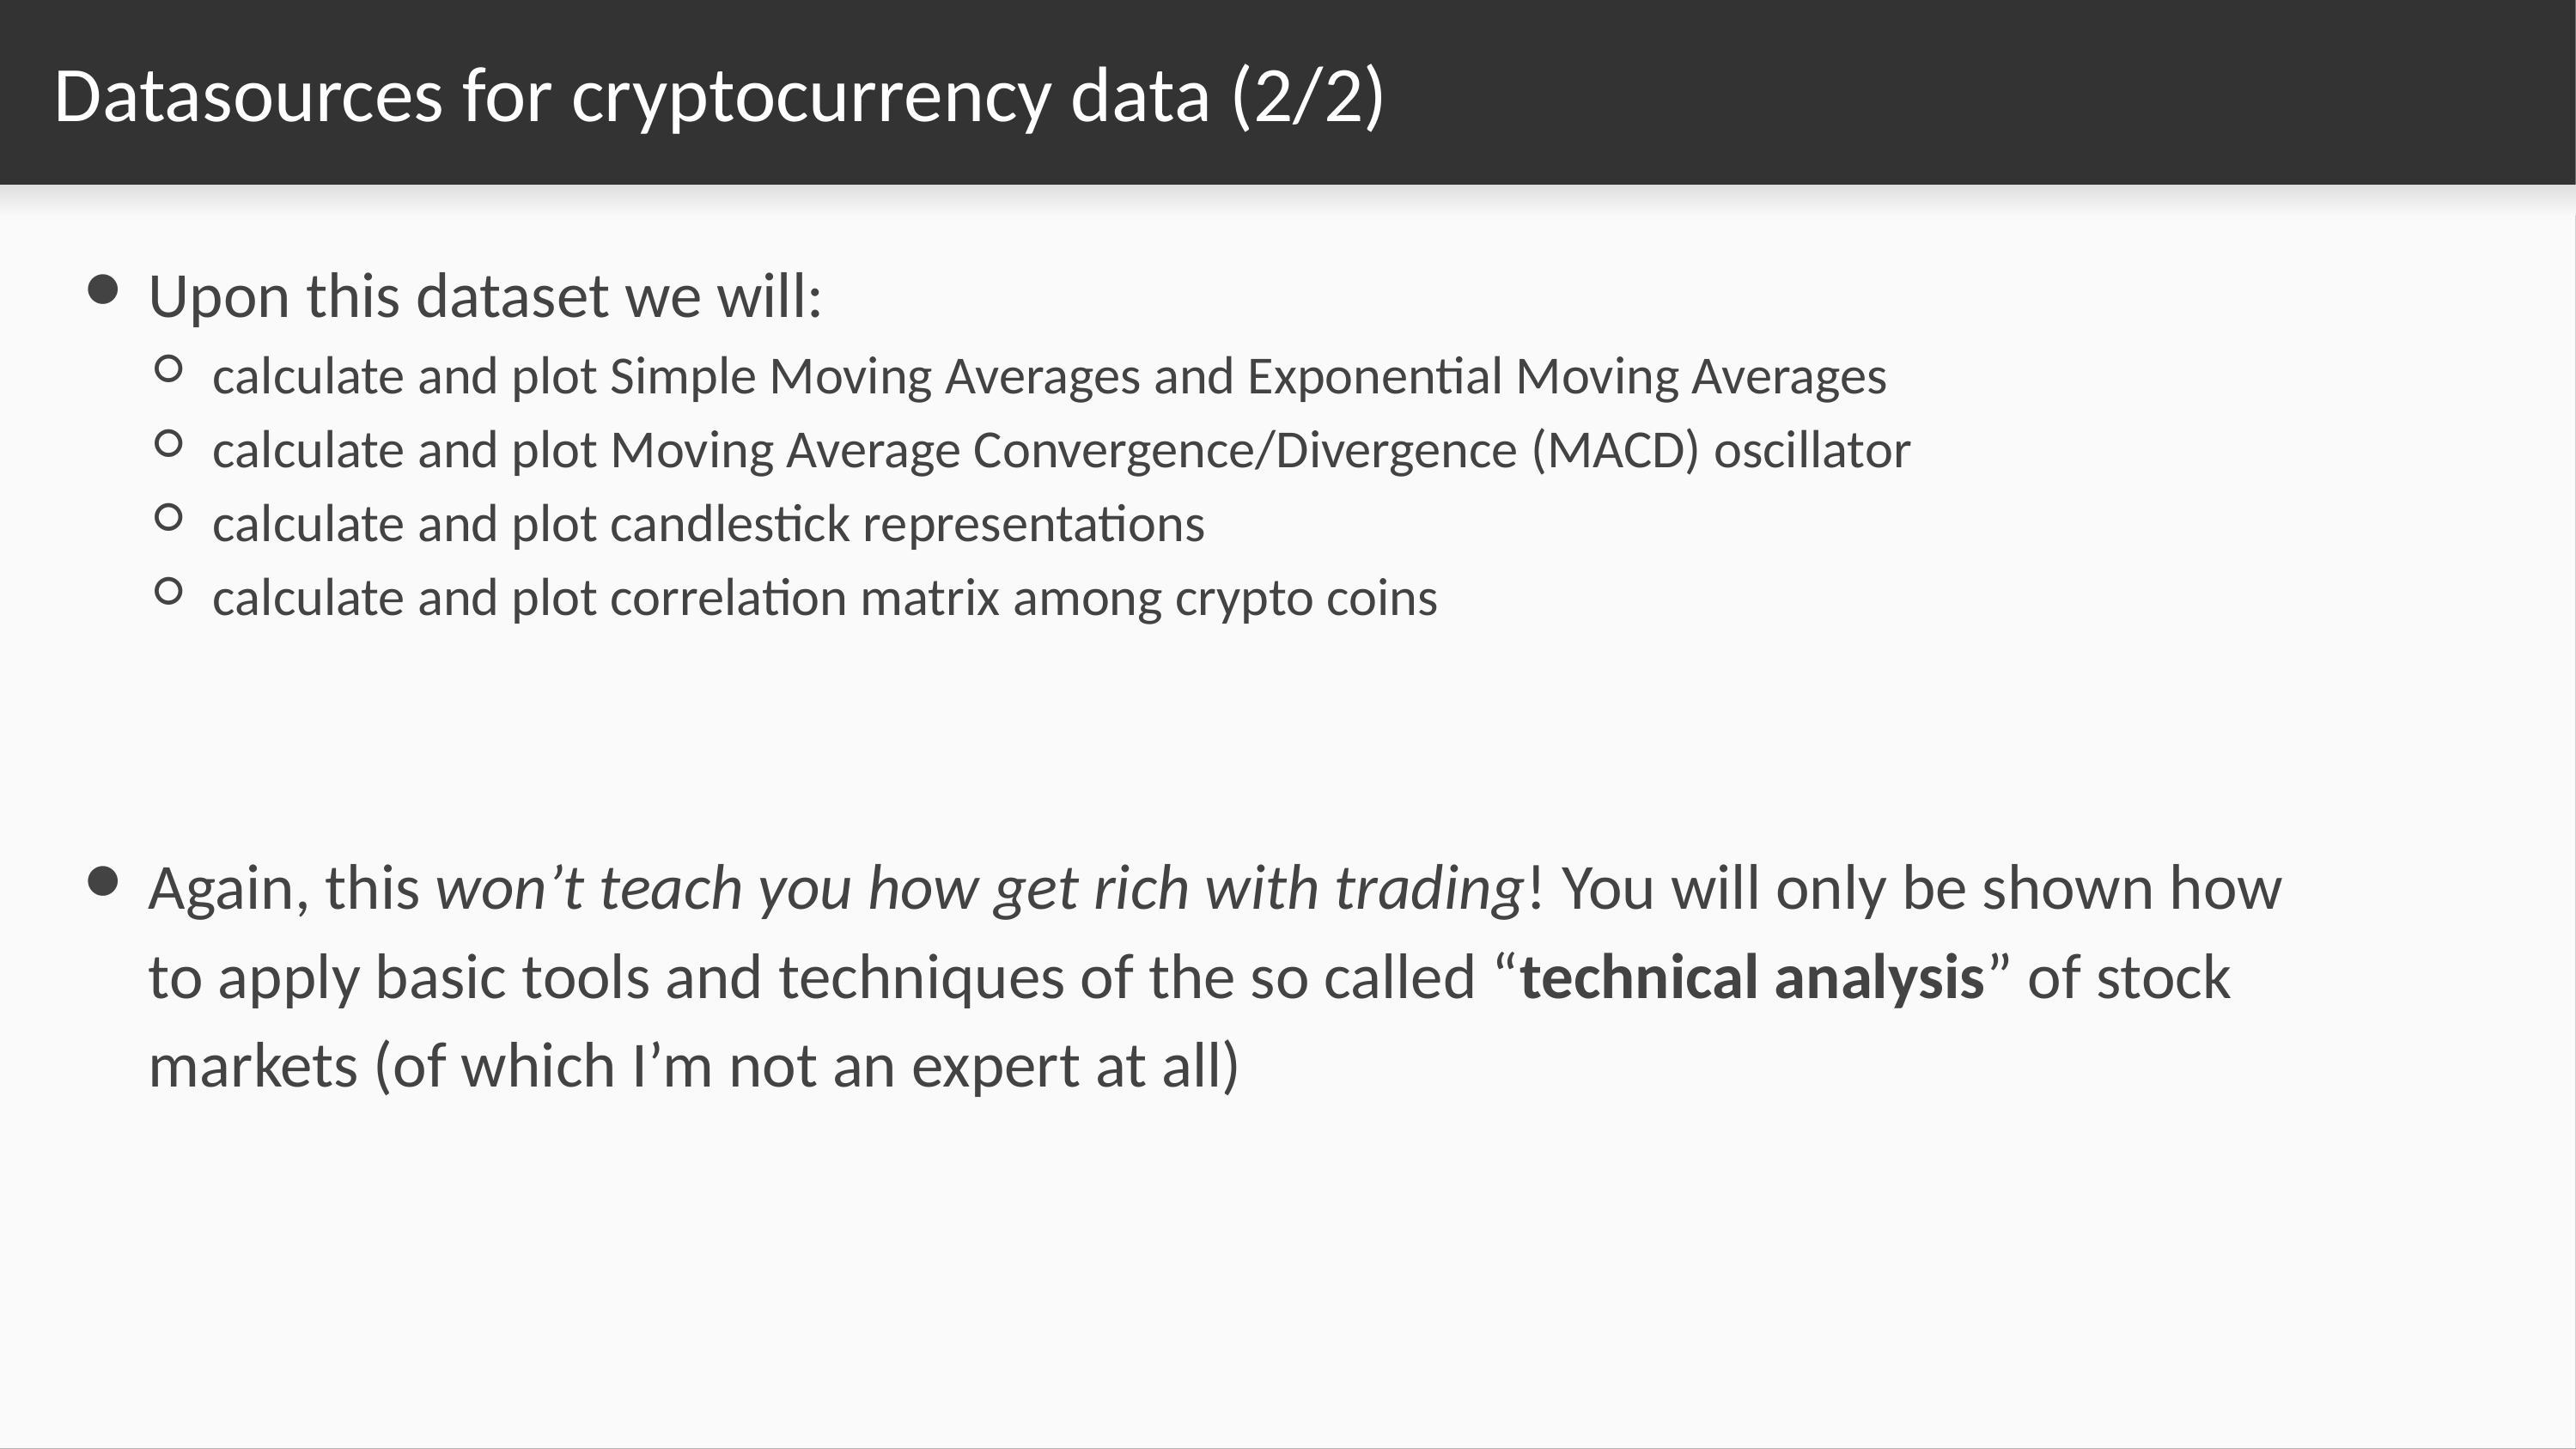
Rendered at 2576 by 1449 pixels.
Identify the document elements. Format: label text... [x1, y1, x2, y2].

text_box Upon this dataset we will: calculate and plot Simple Moving Averages and Exponential Moving Averages calculate and plot Moving Average Convergence/Divergence (MACD) oscillator calculate and plot candlestick representations calculate and plot correlation matrix among crypto coins [70, 228, 2348, 772]
text_box Again, this won’t teach you how get rich with trading! You will only be shown how to apply basic tools and techniques of the so called “technical analysis” of stock markets (of which I’m not an expert at all) [70, 820, 2348, 1248]
title Datasources for cryptocurrency data (2/2) [27, 4, 2514, 175]
